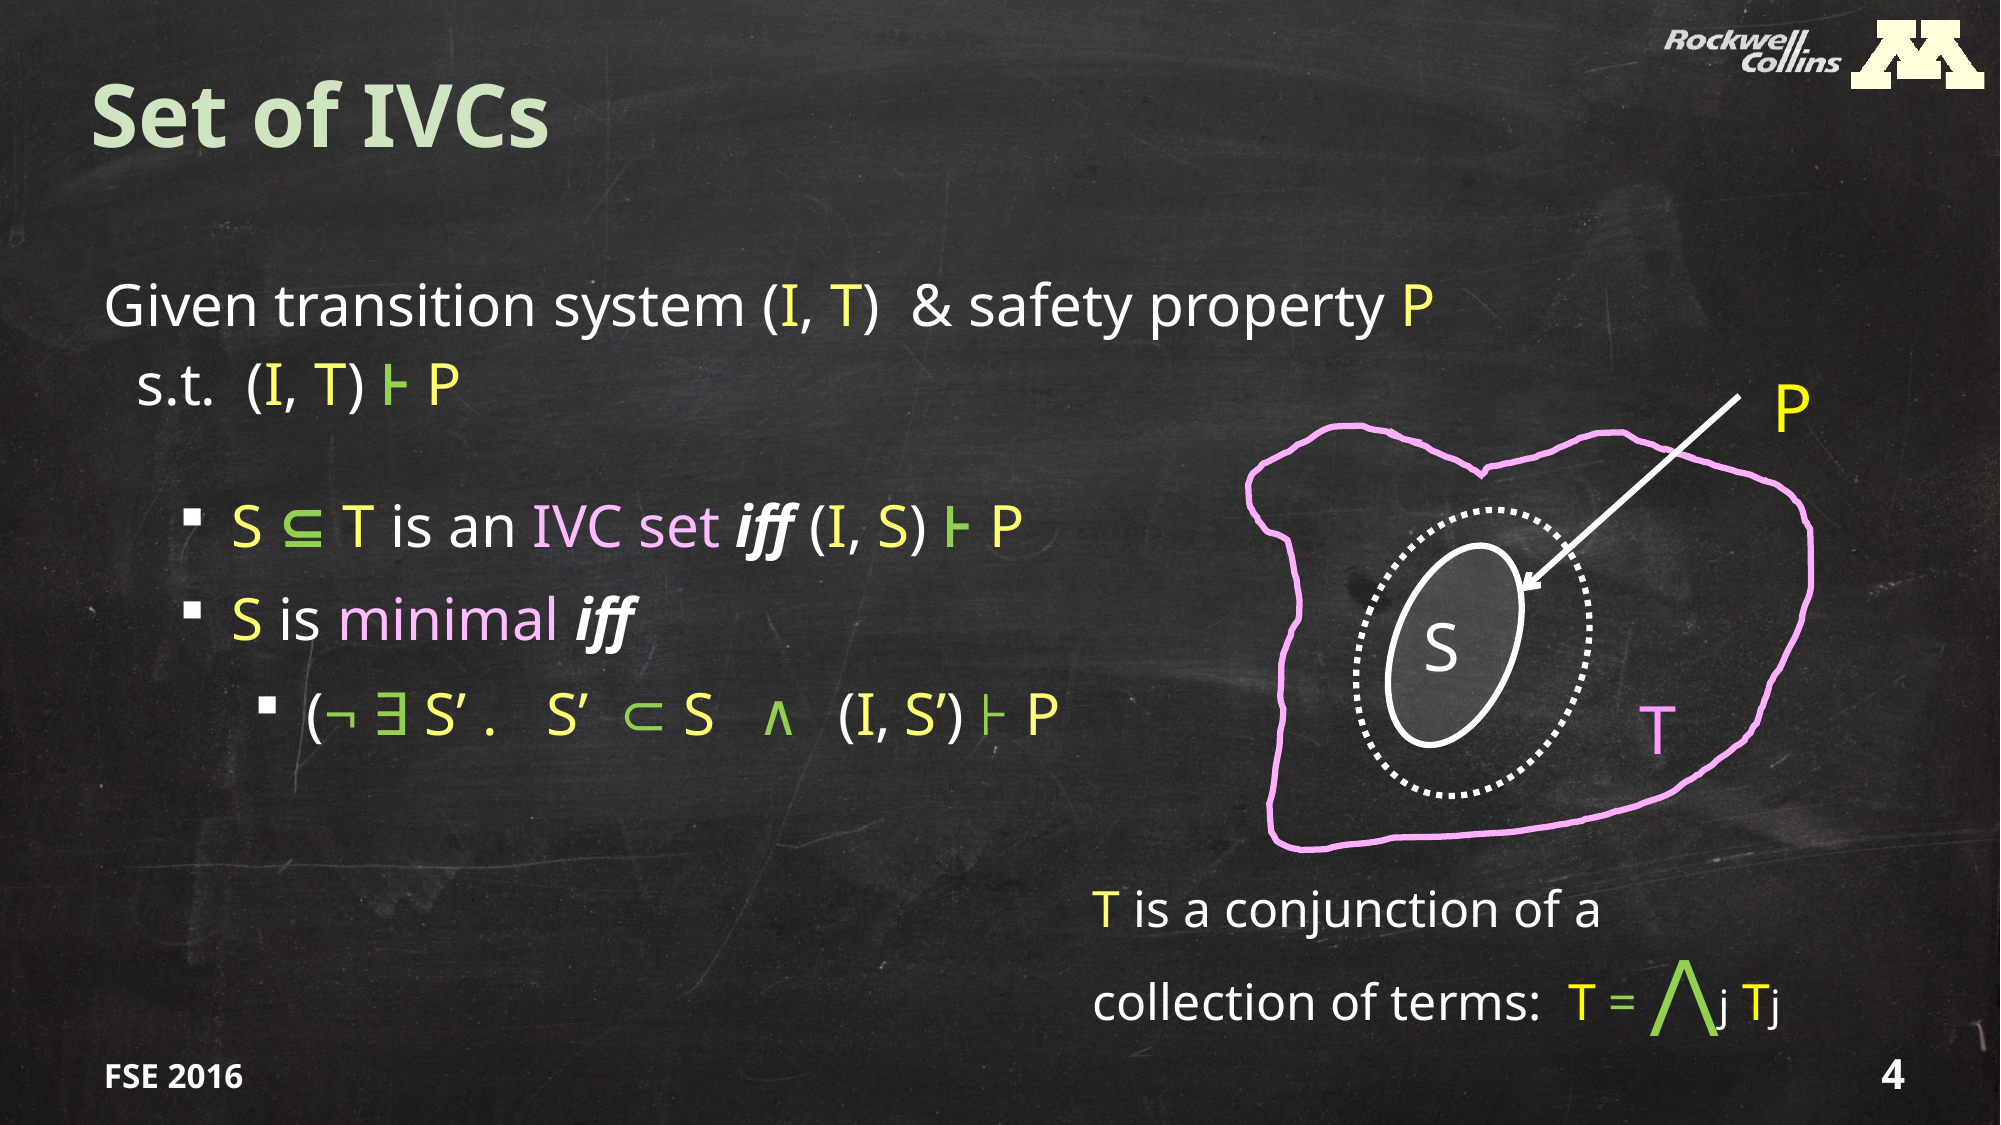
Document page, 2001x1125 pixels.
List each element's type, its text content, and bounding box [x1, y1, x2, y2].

text_box T is a conjunction of a collection of terms: T = ⋀j Tj [1077, 869, 1832, 1045]
text_box [1247, 424, 1813, 852]
picture [0, 0, 2000, 1125]
list Given transition system (I, T) & safety property P S ⊆ T is an IVC set iff (I, S) ⊦ P S is minimal iff (¬ ∃ S’ . S’ ⊂ S ∧ (I, S’) ⊦ P [88, 260, 1921, 1014]
text_box P [1757, 358, 1850, 454]
title Set of IVCs [75, 36, 1702, 204]
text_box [1520, 395, 1740, 592]
footer FSE 2016 [88, 1047, 1408, 1109]
slide_number 4 [1702, 1047, 1921, 1105]
text_box T [1624, 680, 1804, 775]
text_box s.t. (I, T) ⊦ P [121, 339, 477, 425]
text_box [1355, 508, 1591, 797]
